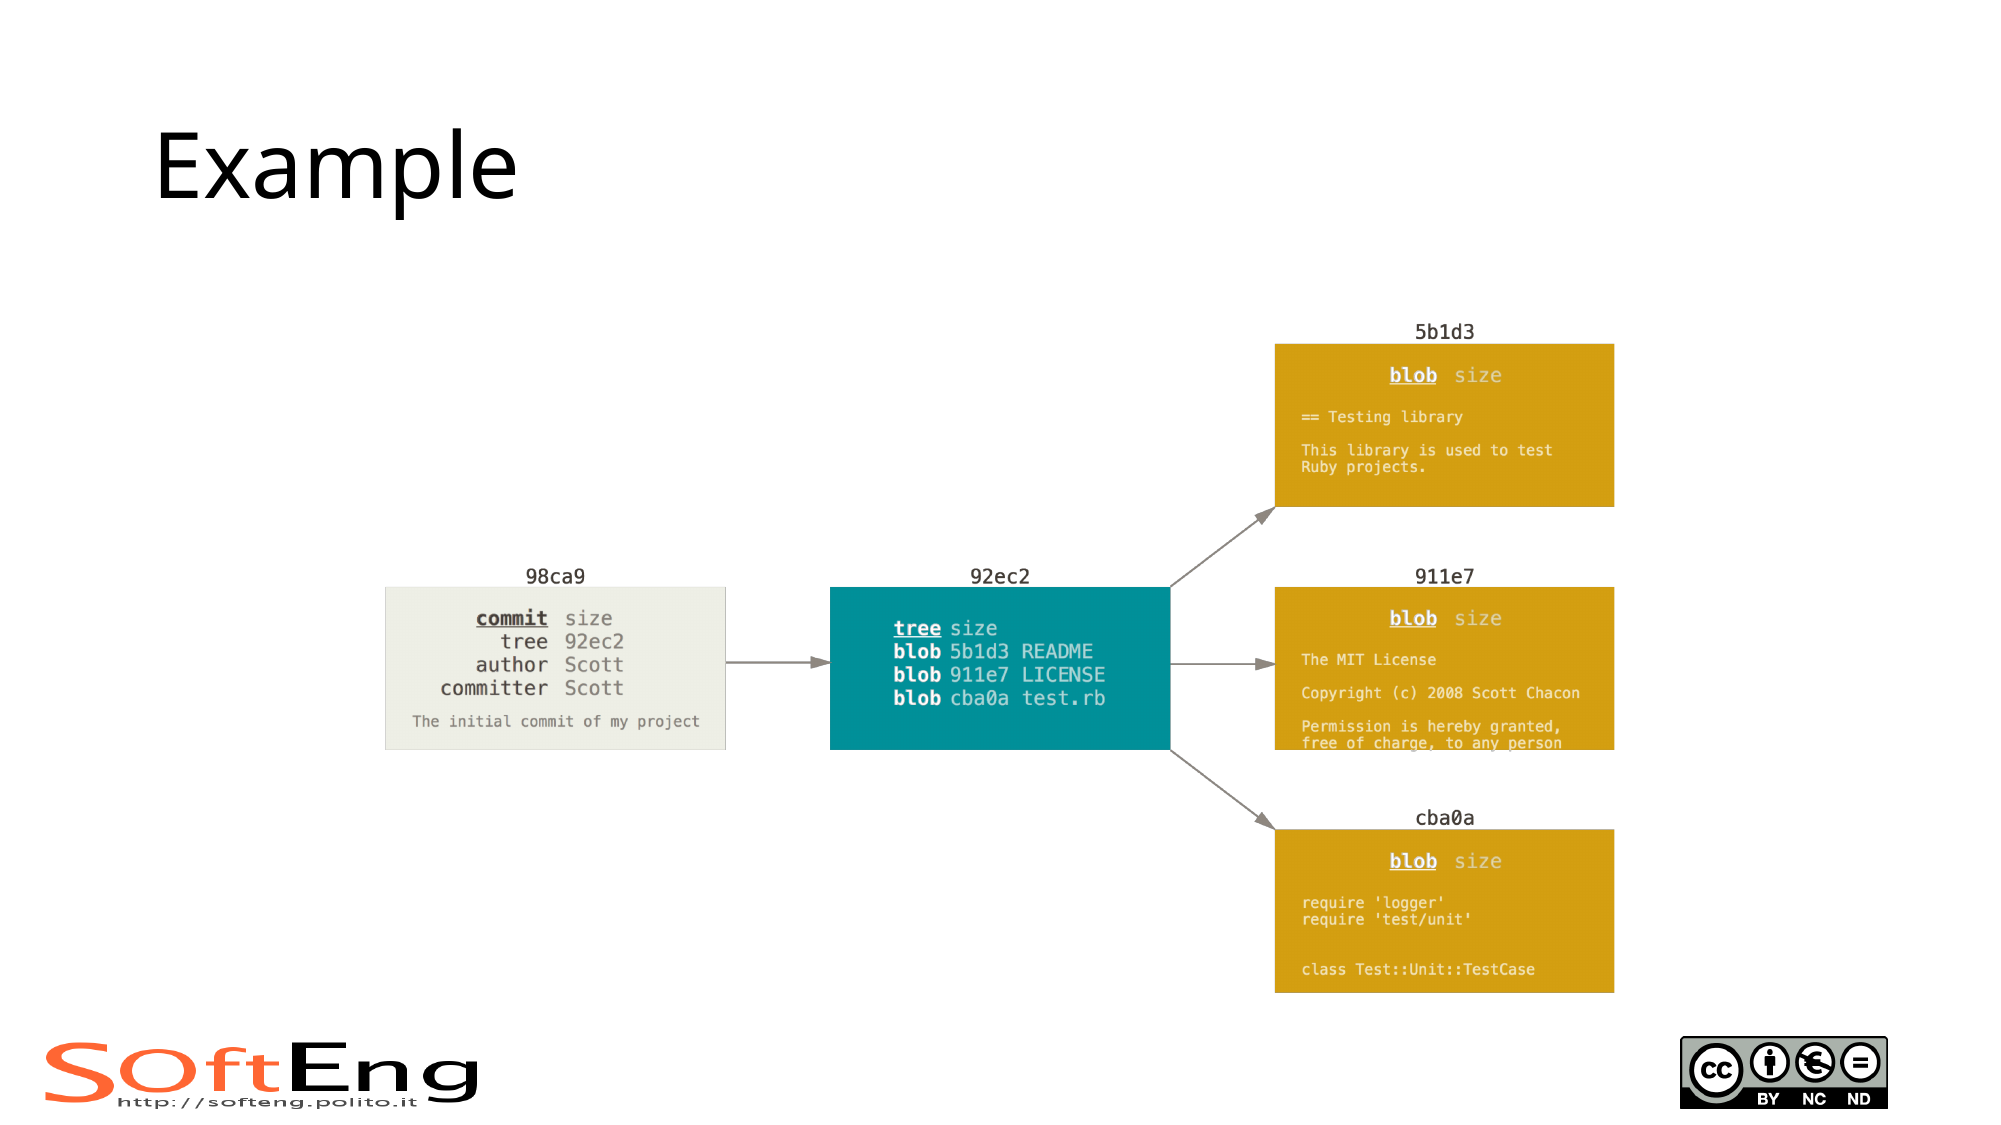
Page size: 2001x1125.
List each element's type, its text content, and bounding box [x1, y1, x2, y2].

picture [37, 1026, 488, 1119]
text_box [385, 310, 1615, 993]
picture [1680, 1036, 1888, 1109]
title Example [137, 59, 1863, 278]
